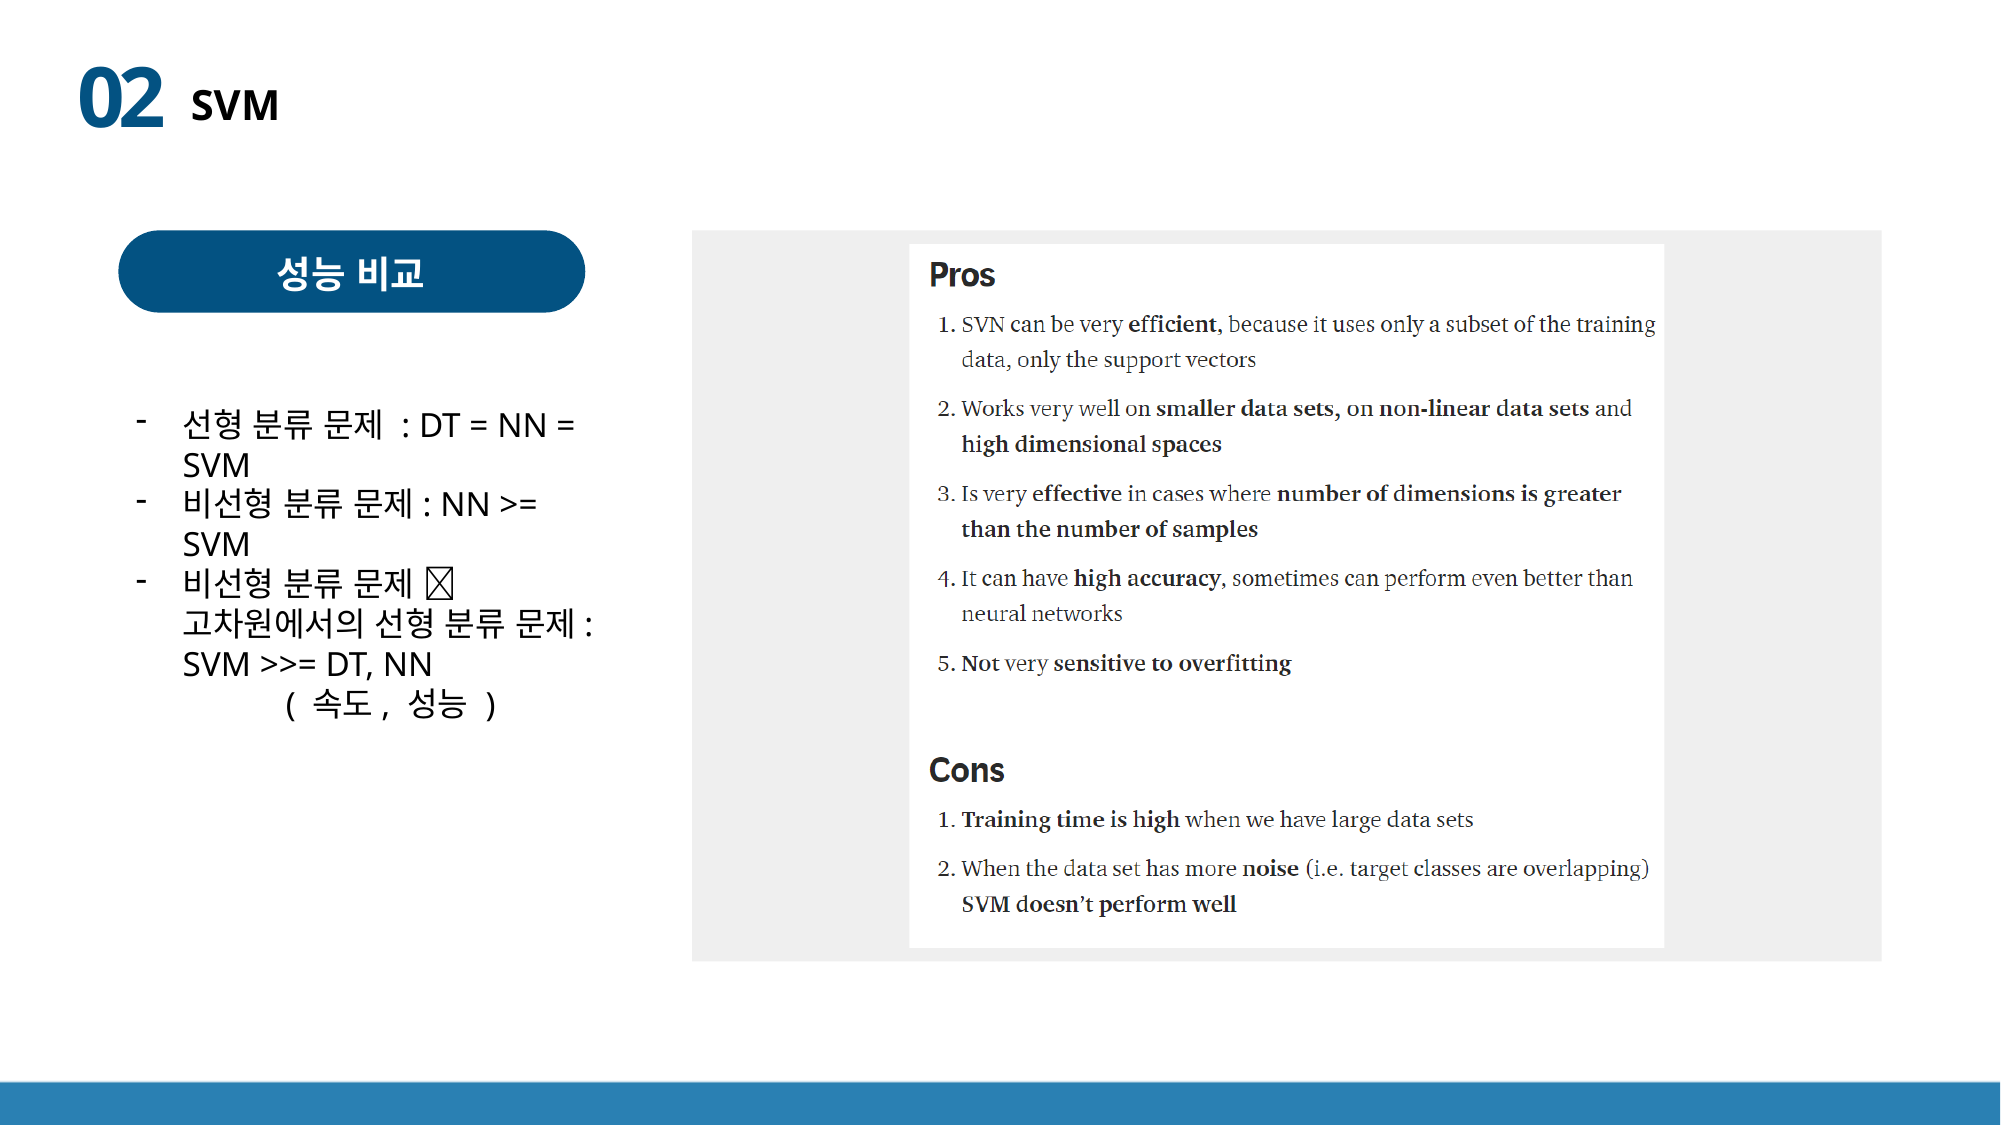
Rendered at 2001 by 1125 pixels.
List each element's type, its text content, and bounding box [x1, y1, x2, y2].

text_box 선형 분류 문제 : DT = NN = SVM 비선형 분류 문제: NN >= SVM 비선형 분류 문제  고차원에서의 선형 분류 문제: SVM >>= DT, NN ( 속도, 성능 ) [121, 396, 618, 731]
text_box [28, 36, 477, 195]
text_box [117, 229, 587, 314]
text_box 성능 비교 [148, 243, 555, 304]
text_box [691, 229, 1883, 962]
picture [0, 0, 2001, 1125]
